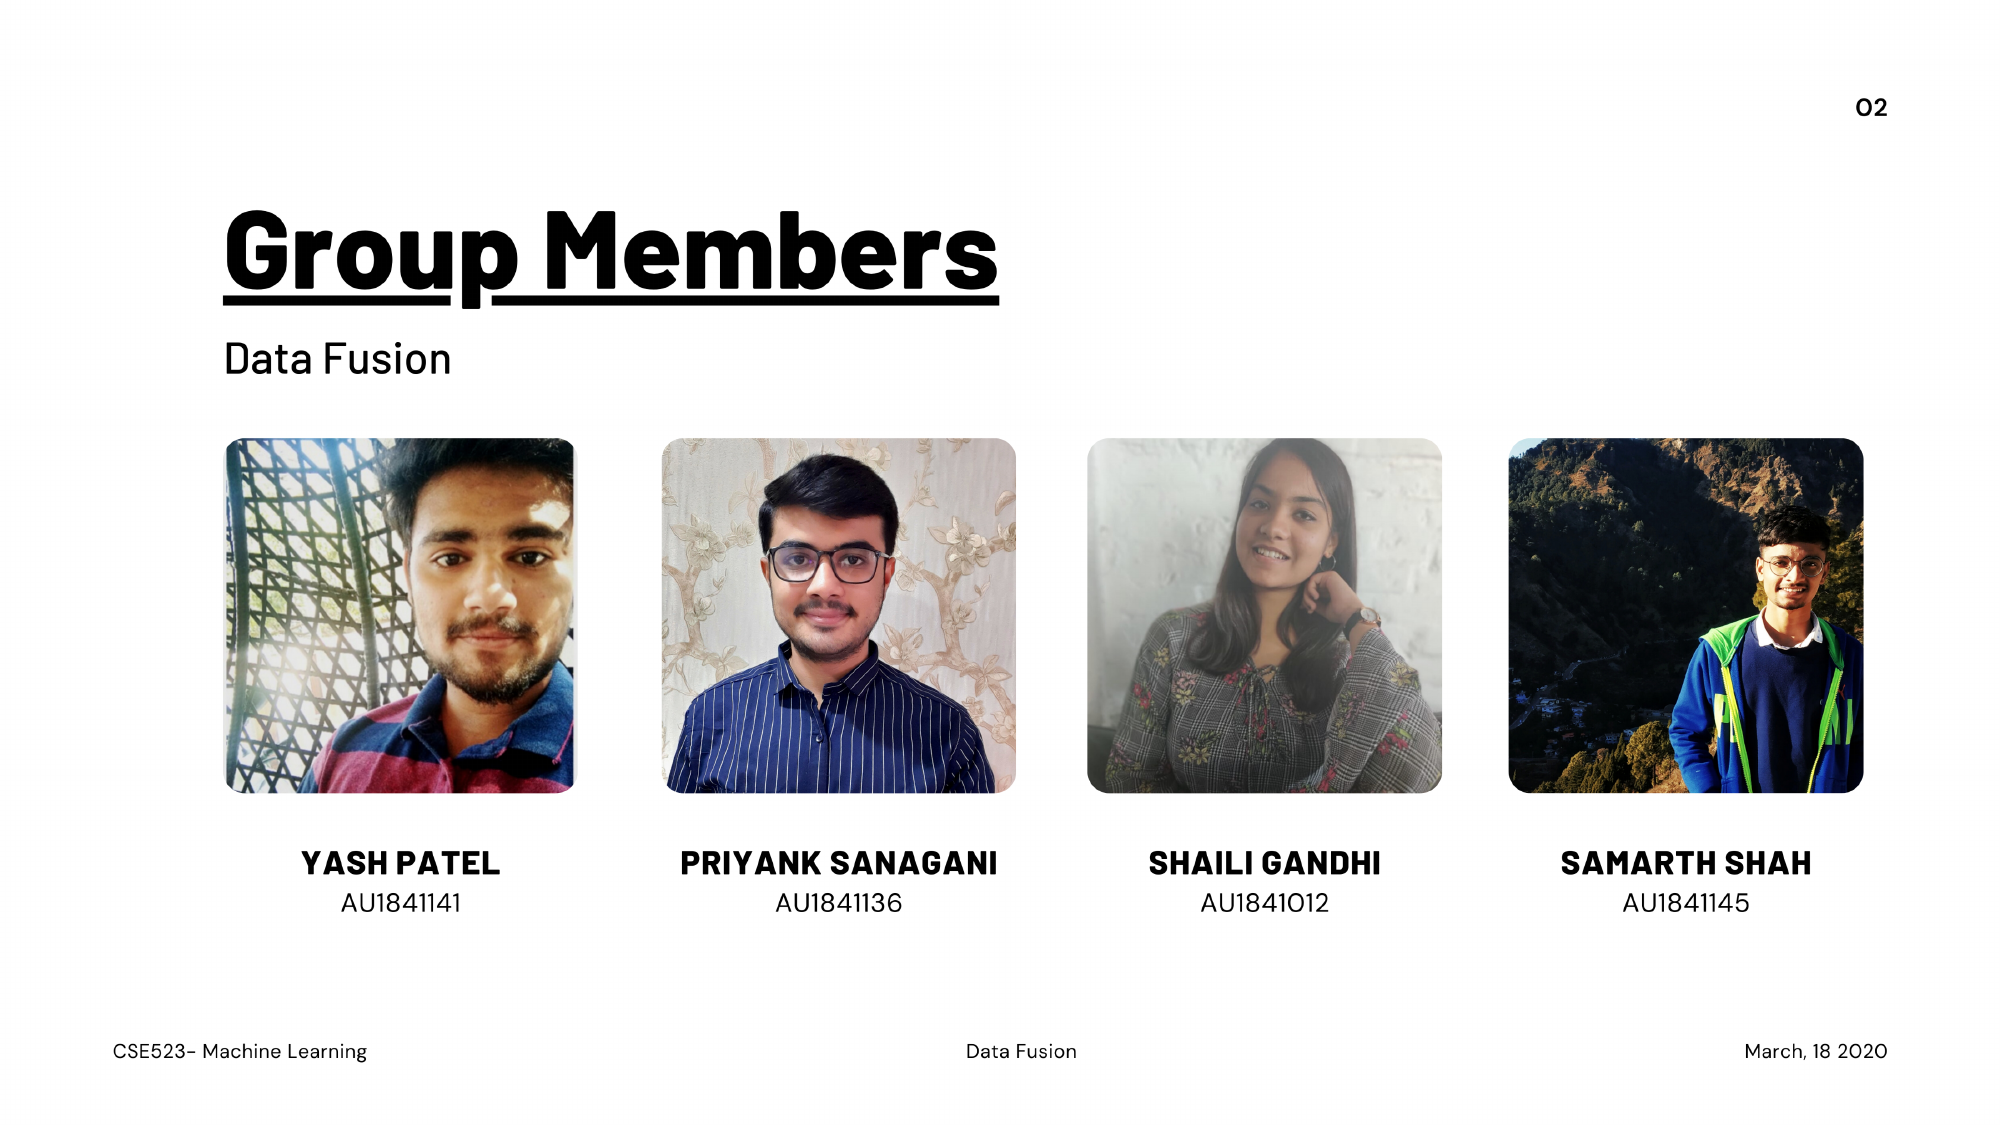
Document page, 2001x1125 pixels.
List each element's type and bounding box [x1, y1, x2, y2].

list [0, 0, 2000, 1125]
